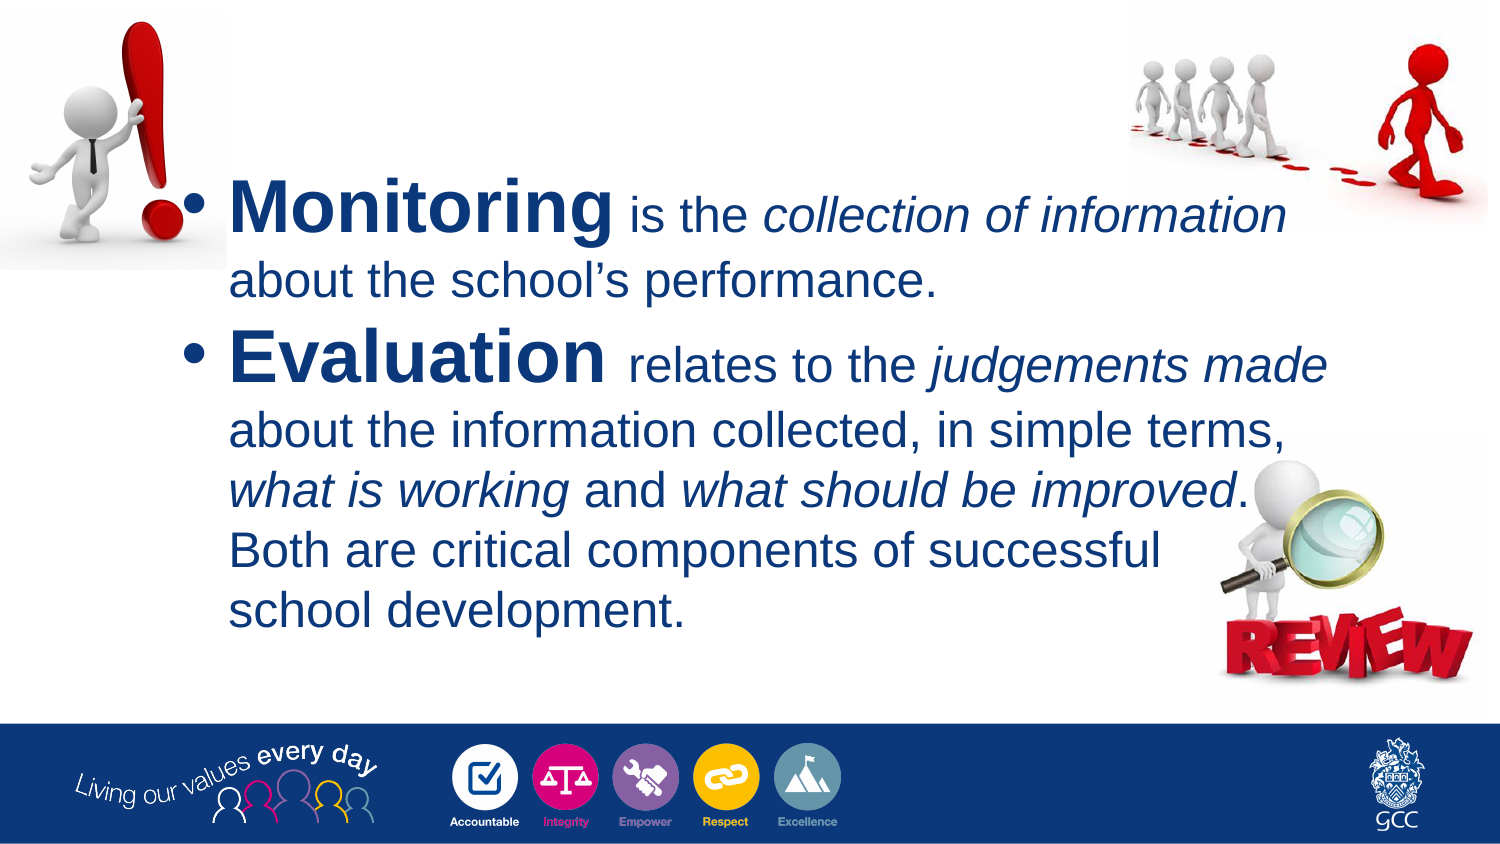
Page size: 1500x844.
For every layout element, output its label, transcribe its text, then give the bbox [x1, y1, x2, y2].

text_box Monitoring is the collection of information about the school’s performance. Evaluation relates to the judgements made about the information collected, in simple terms, what is working and what should be improved. Both are critical components of successful school development. [166, 150, 1370, 690]
picture [1201, 432, 1486, 716]
picture [1128, 0, 1489, 231]
picture [1369, 737, 1425, 831]
picture [0, 11, 228, 270]
picture [450, 743, 841, 828]
